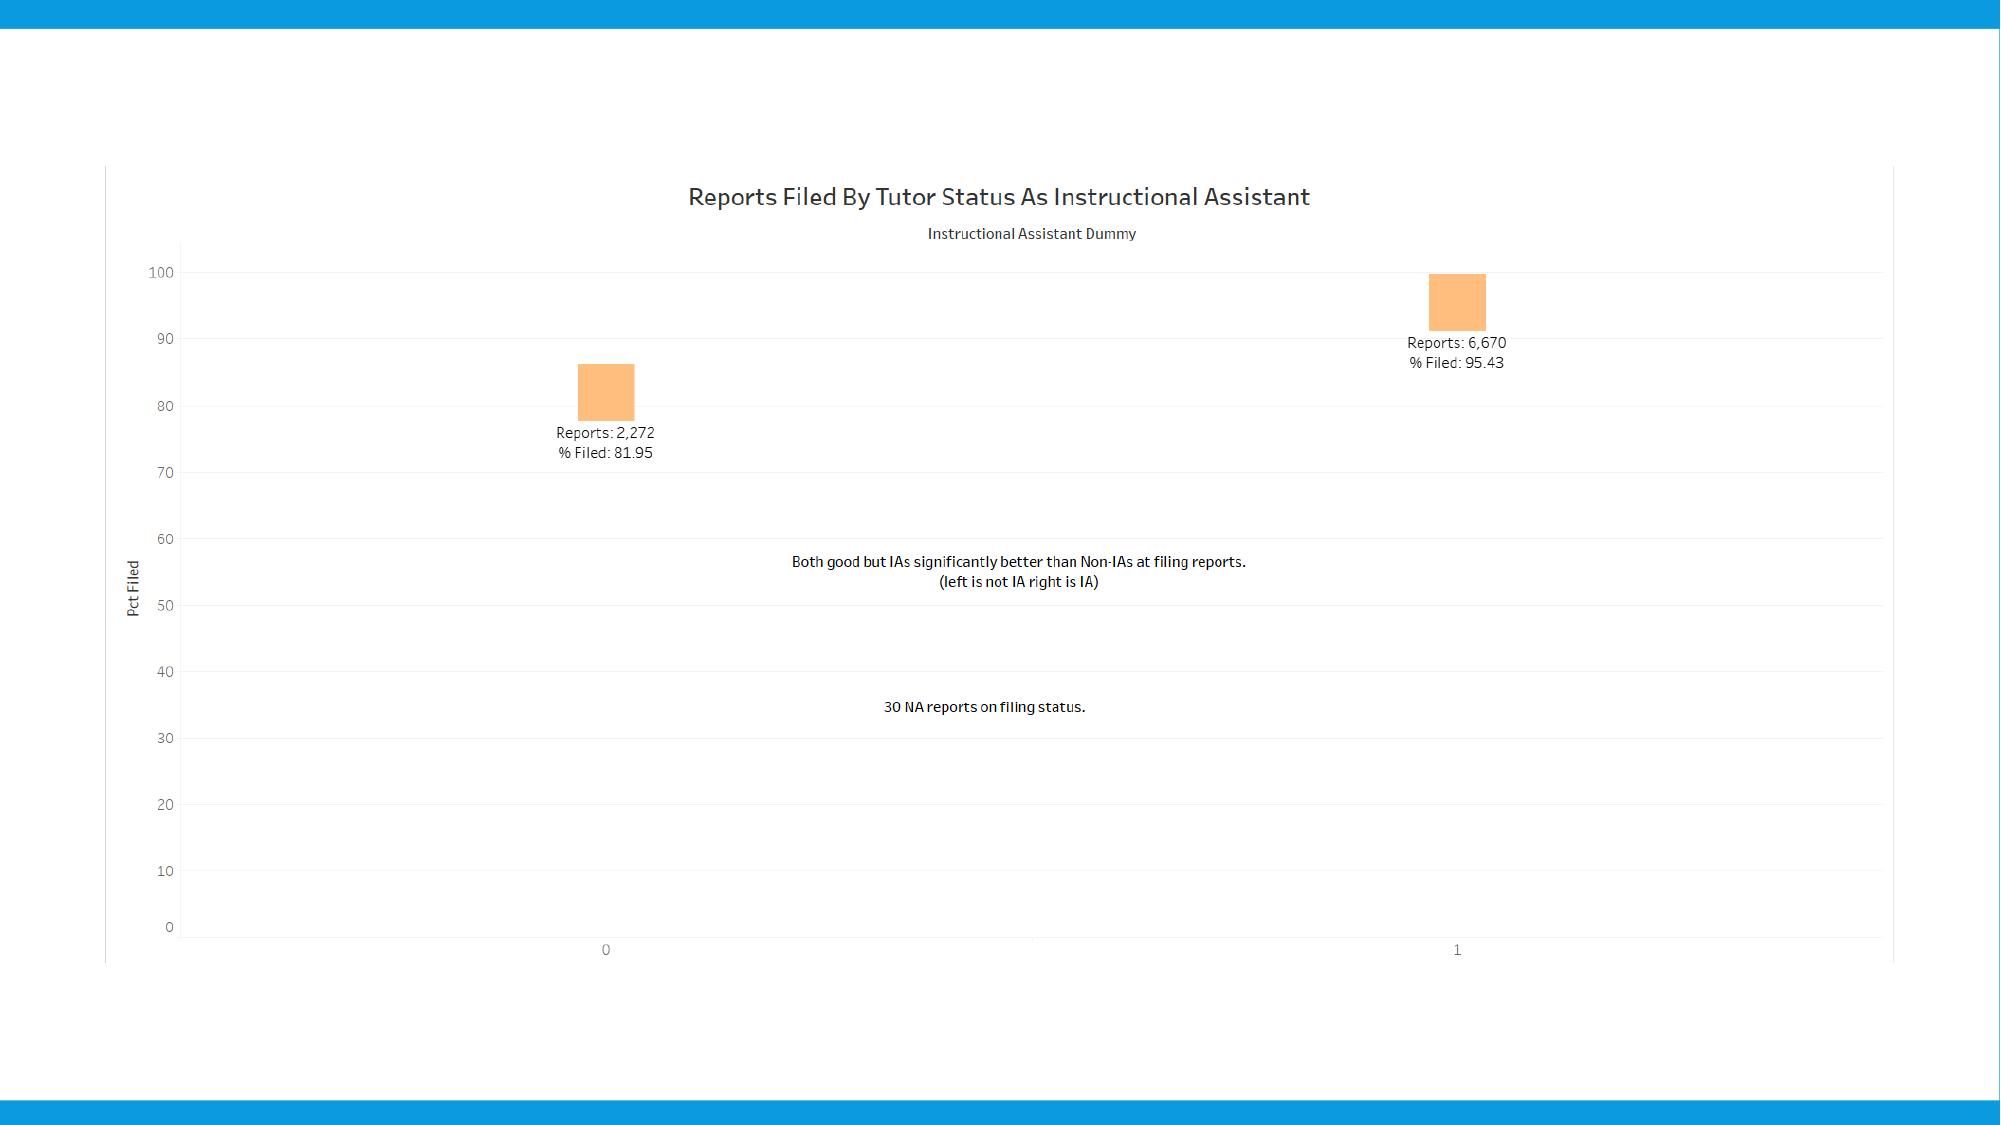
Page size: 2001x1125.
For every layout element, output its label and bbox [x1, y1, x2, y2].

text_box [0, 28, 2000, 1101]
picture [105, 166, 1895, 963]
